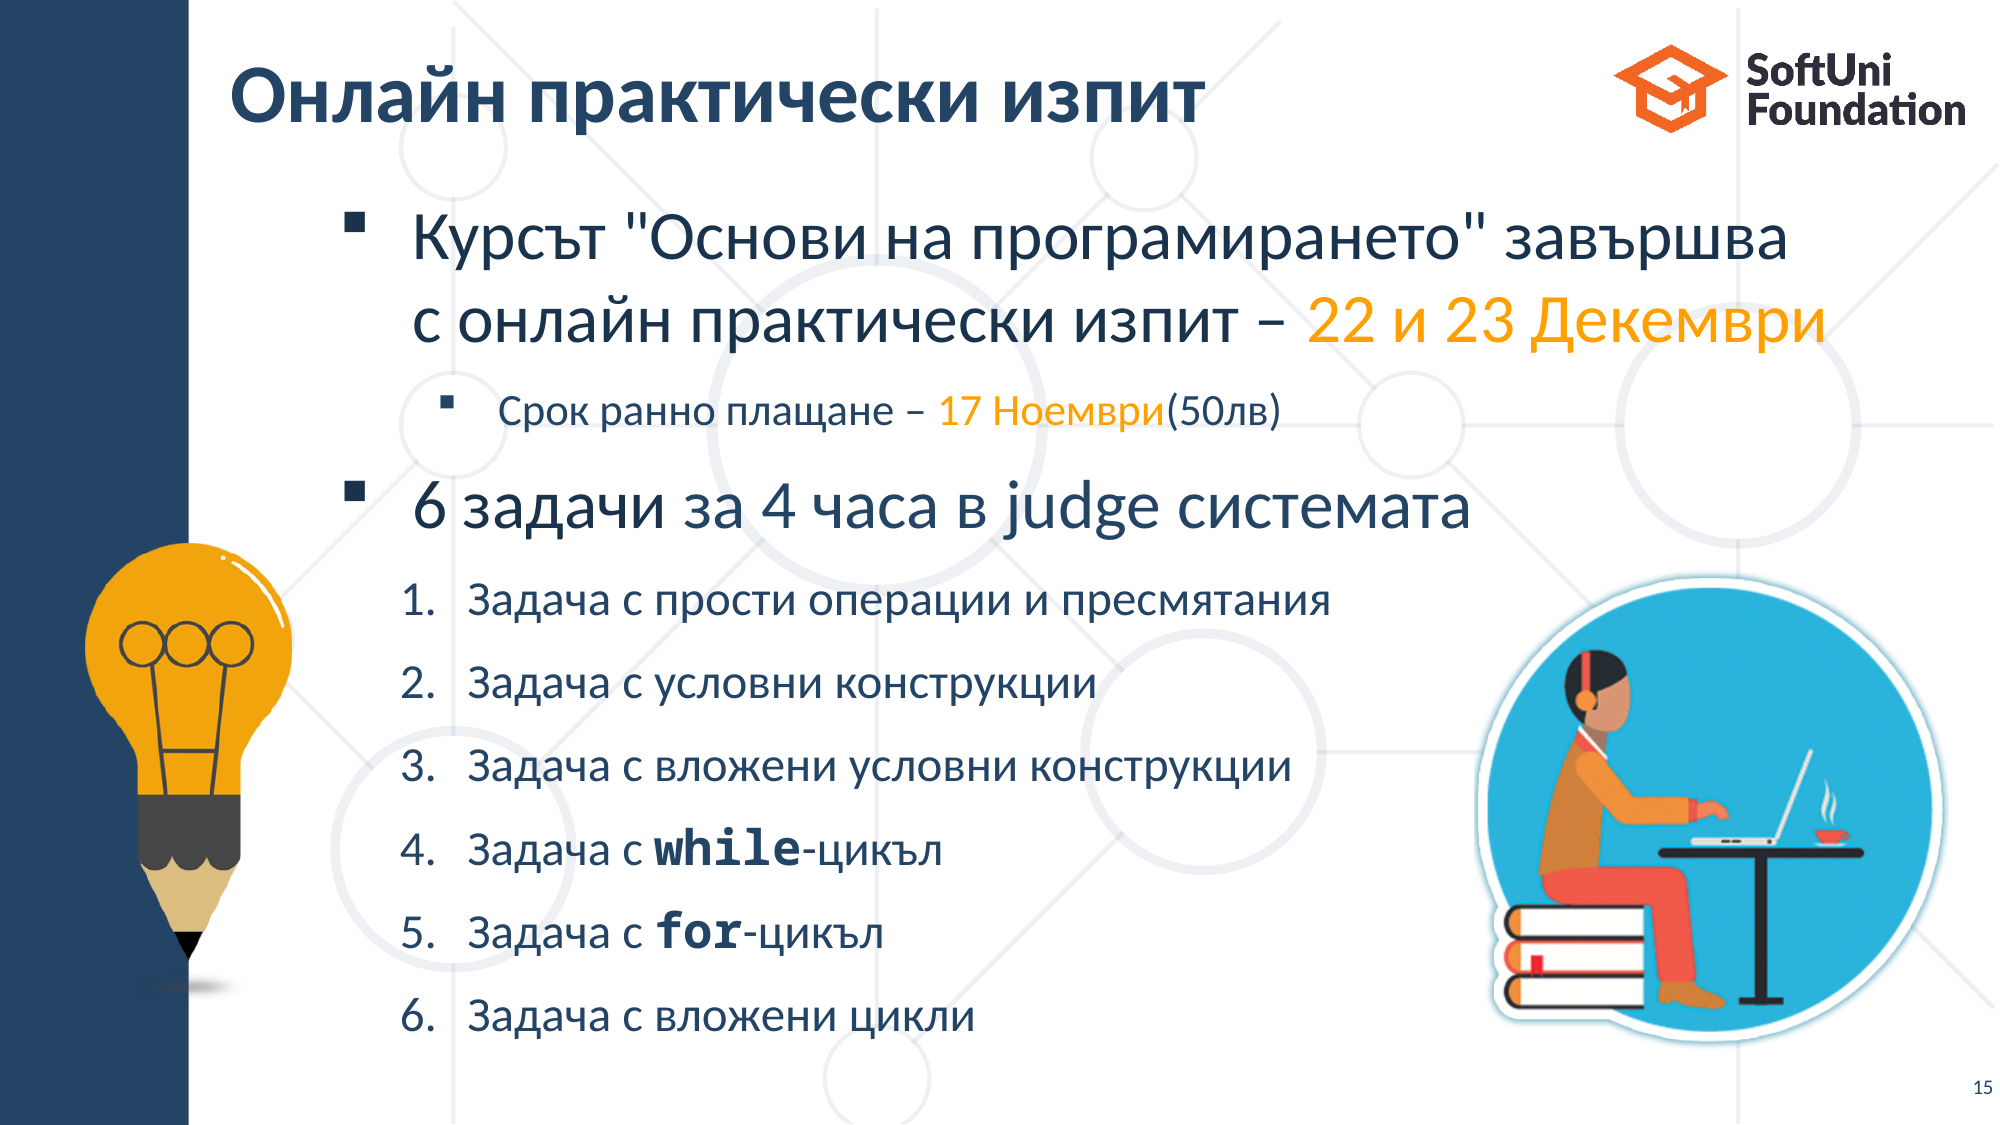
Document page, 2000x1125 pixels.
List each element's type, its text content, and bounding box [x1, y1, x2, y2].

list Курсът "Основи на програмирането" завършва с онлайн практически изпит – 22 и 23 Декември Срок ранно плащане – 17 Ноември(50лв) 6 задачи за 4 часа в judge системата Задача с прости операции и пресмятания Задача с условни конструкции Задача с вложени условни конструкции Задача с while-цикъл Задача с for-цикъл Задача с вложени цикли [321, 183, 1968, 1050]
picture [1613, 44, 1965, 133]
picture [1474, 563, 1949, 1063]
title Онлайн практически изпит [212, 16, 1591, 162]
picture [85, 543, 292, 1003]
slide_number 15 [1929, 1070, 2000, 1103]
